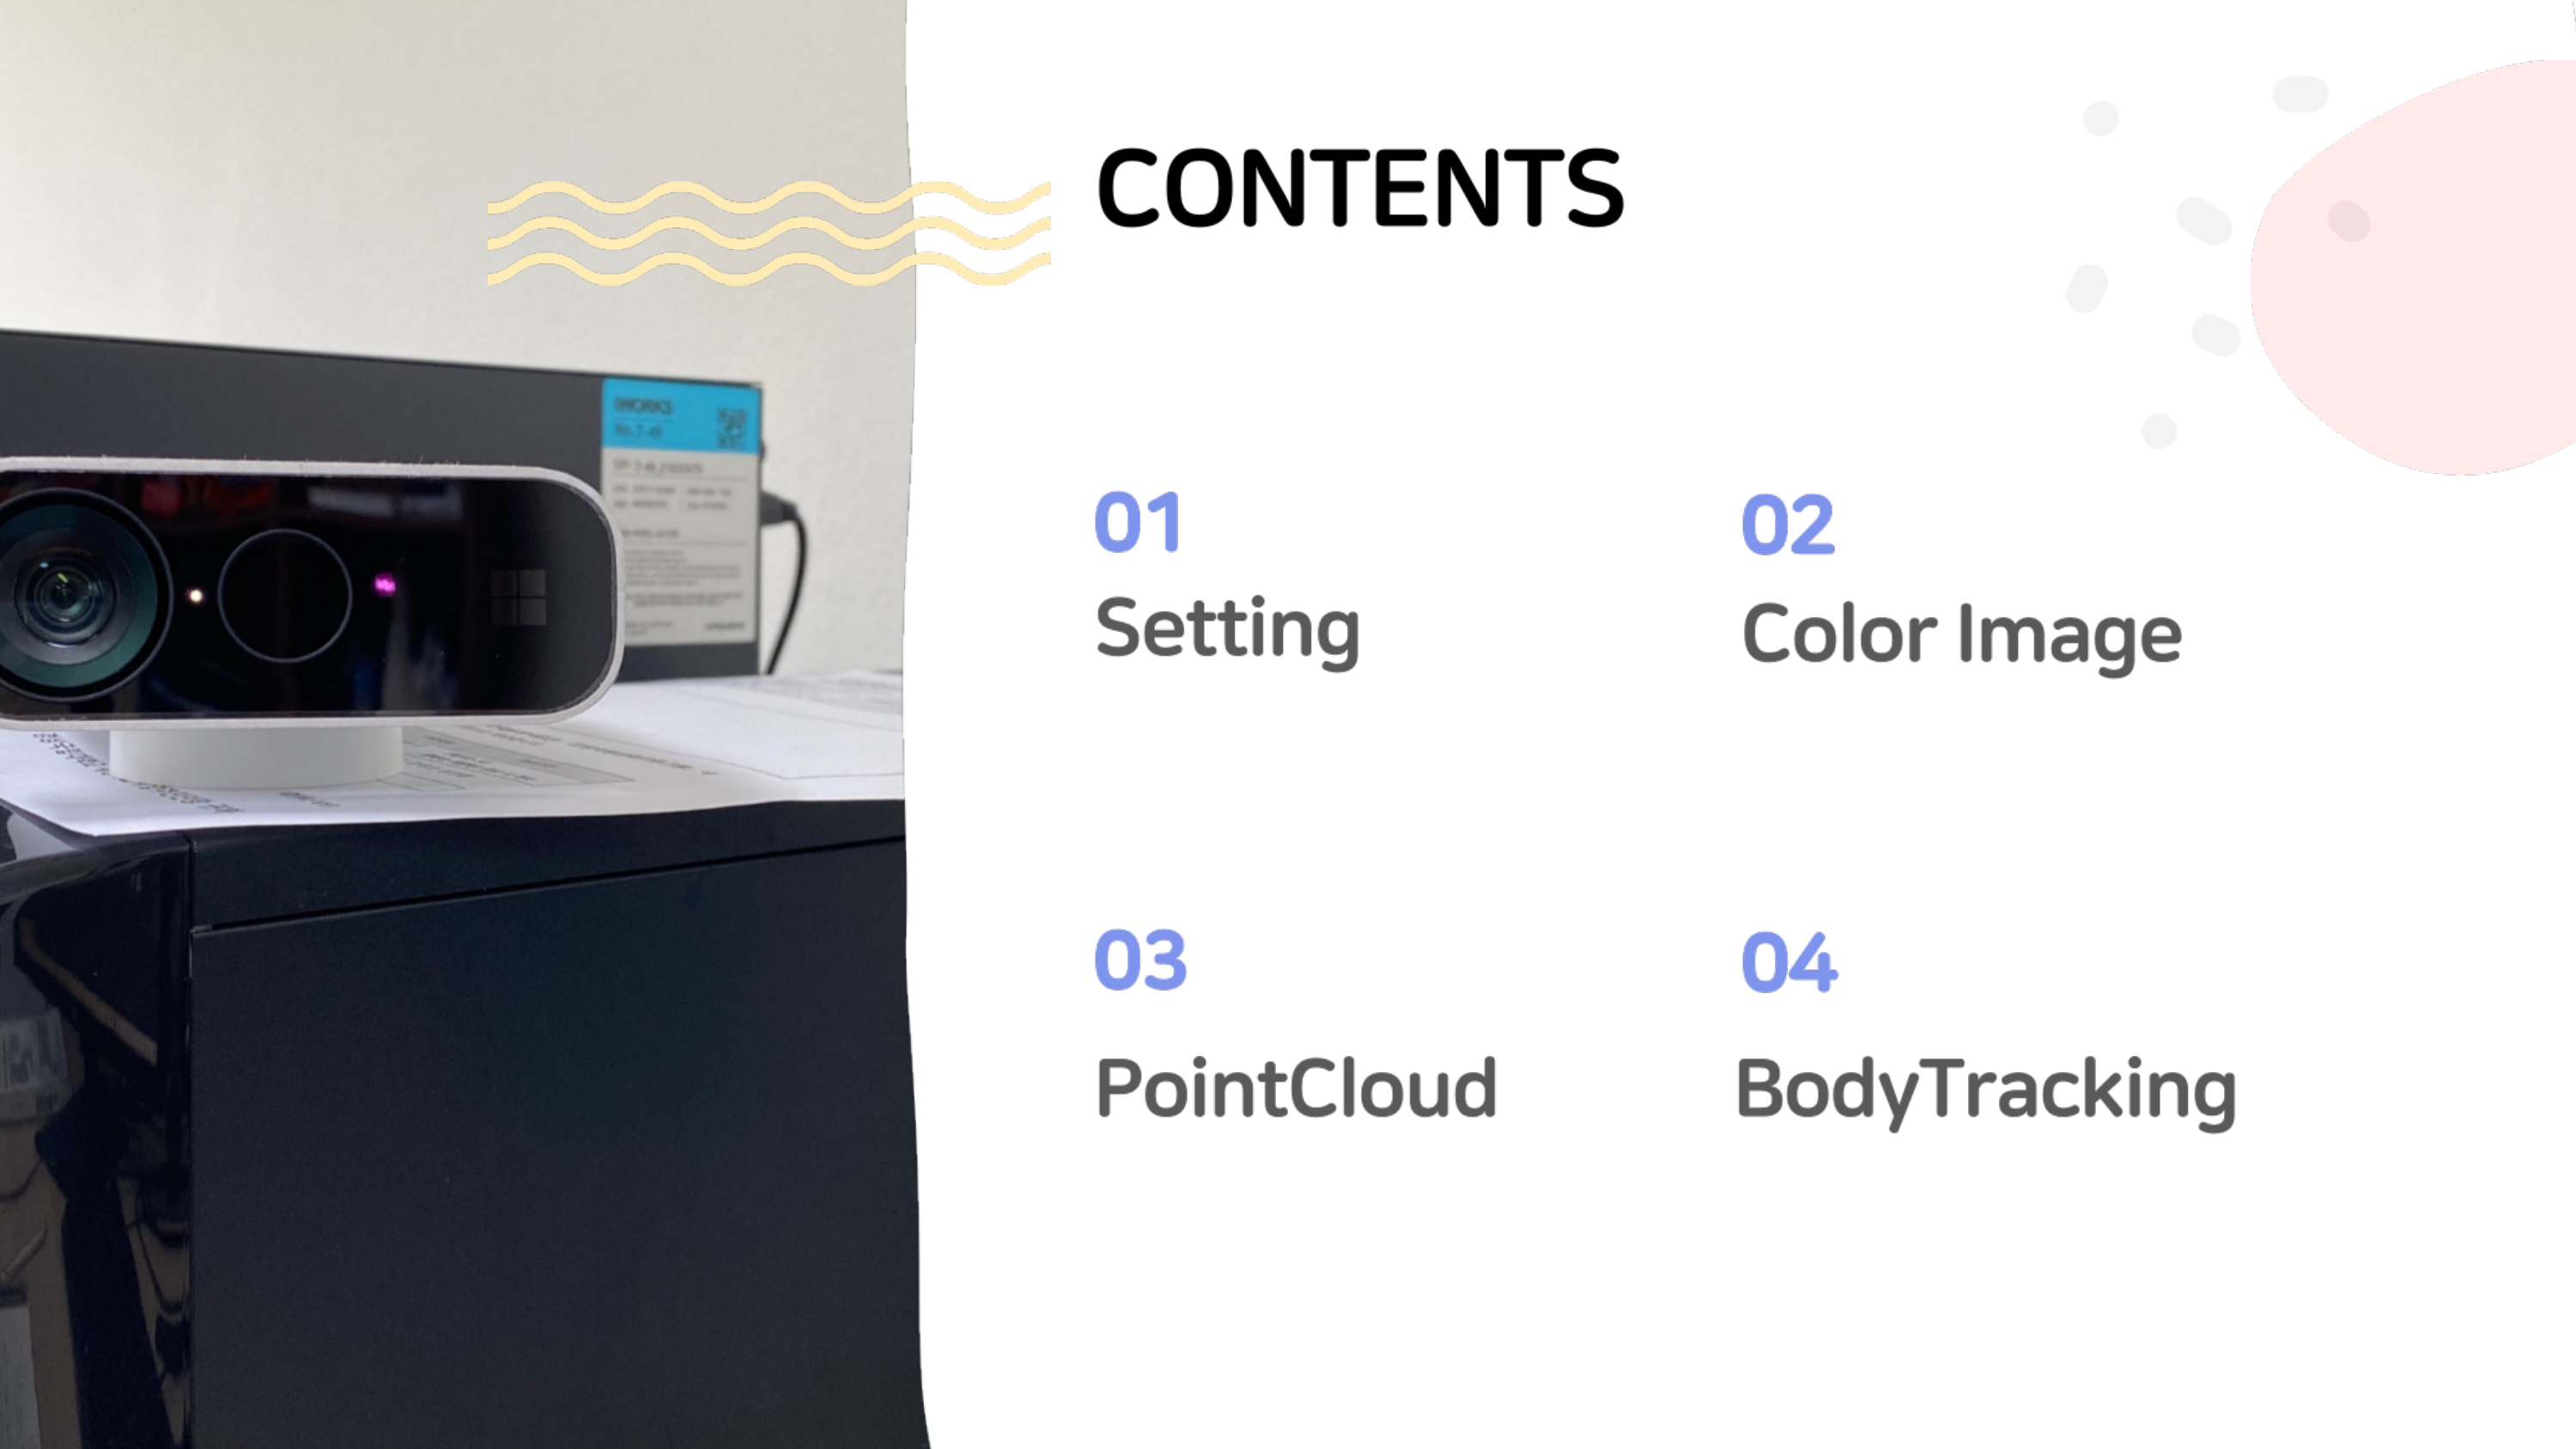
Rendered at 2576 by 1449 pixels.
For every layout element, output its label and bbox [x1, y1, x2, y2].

picture [1081, 896, 1538, 1178]
text_box [488, 181, 1052, 286]
text_box [835, 0, 2576, 1449]
picture [1081, 458, 1401, 718]
picture [1720, 899, 2278, 1178]
picture [1077, 102, 1678, 316]
picture [1728, 460, 2222, 724]
text_box [0, 0, 830, 1449]
text_box [1988, 0, 2576, 476]
